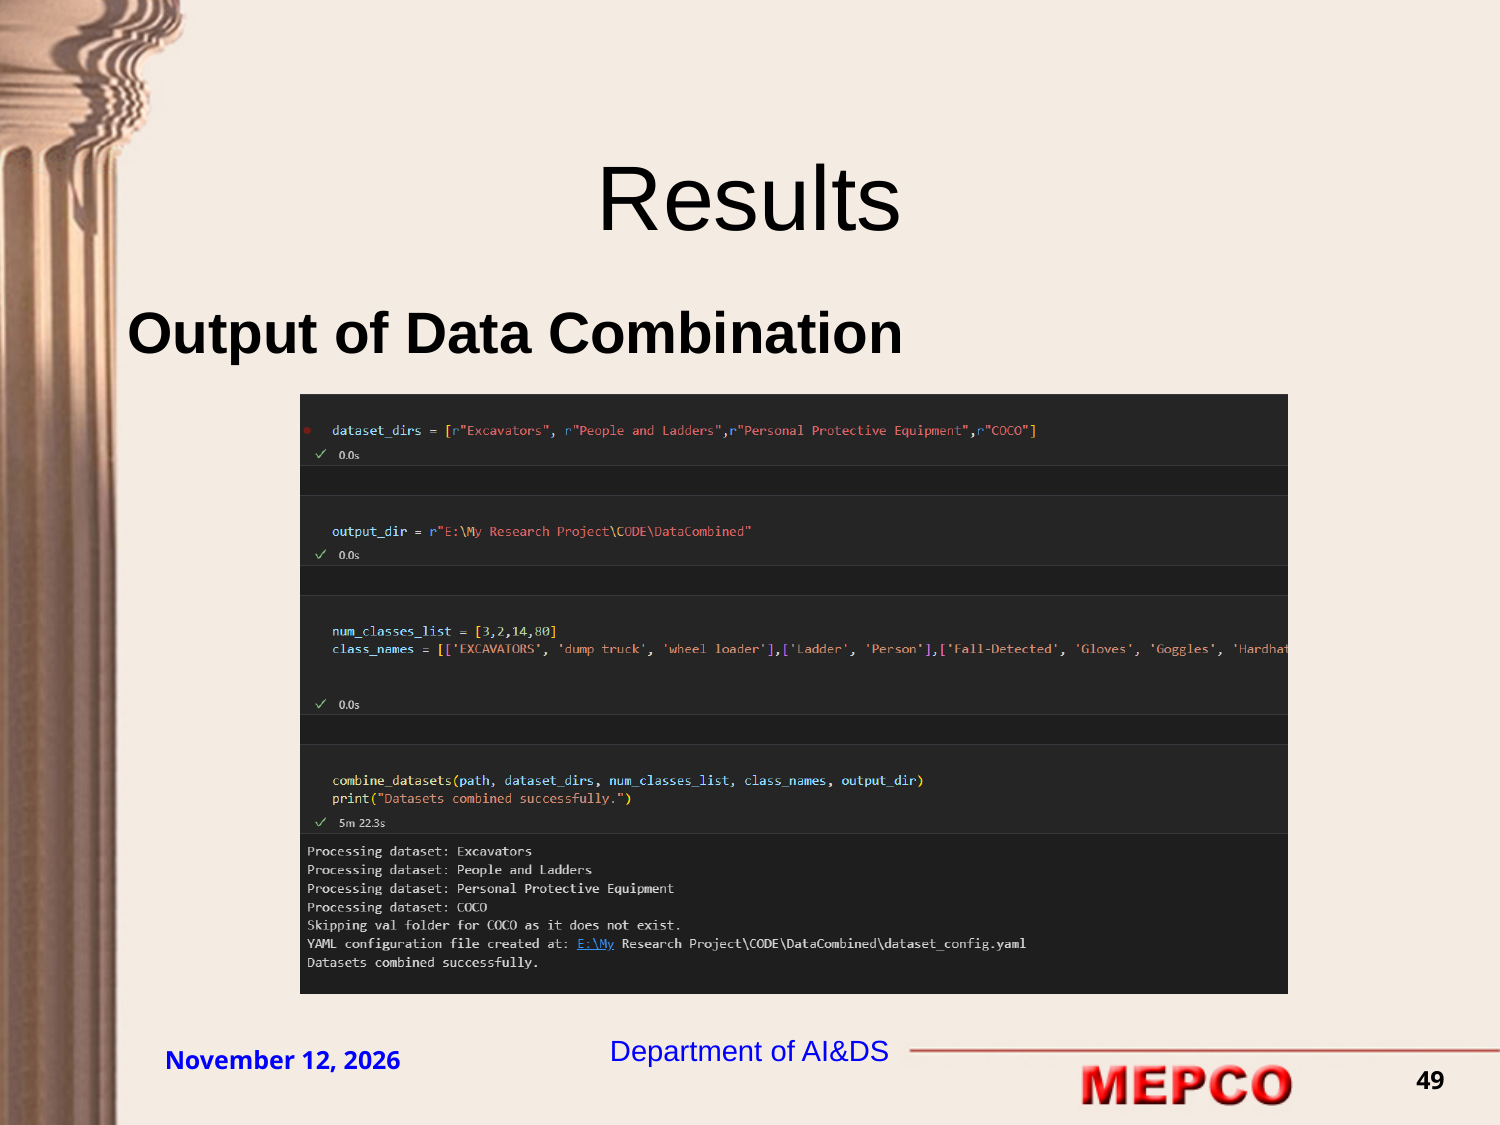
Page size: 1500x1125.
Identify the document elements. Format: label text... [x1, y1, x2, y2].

picture [0, 0, 1500, 1125]
title Results [112, 99, 1388, 287]
footer Department of AI&DS [512, 1024, 988, 1101]
list Output of Data Combination [112, 287, 1388, 1000]
